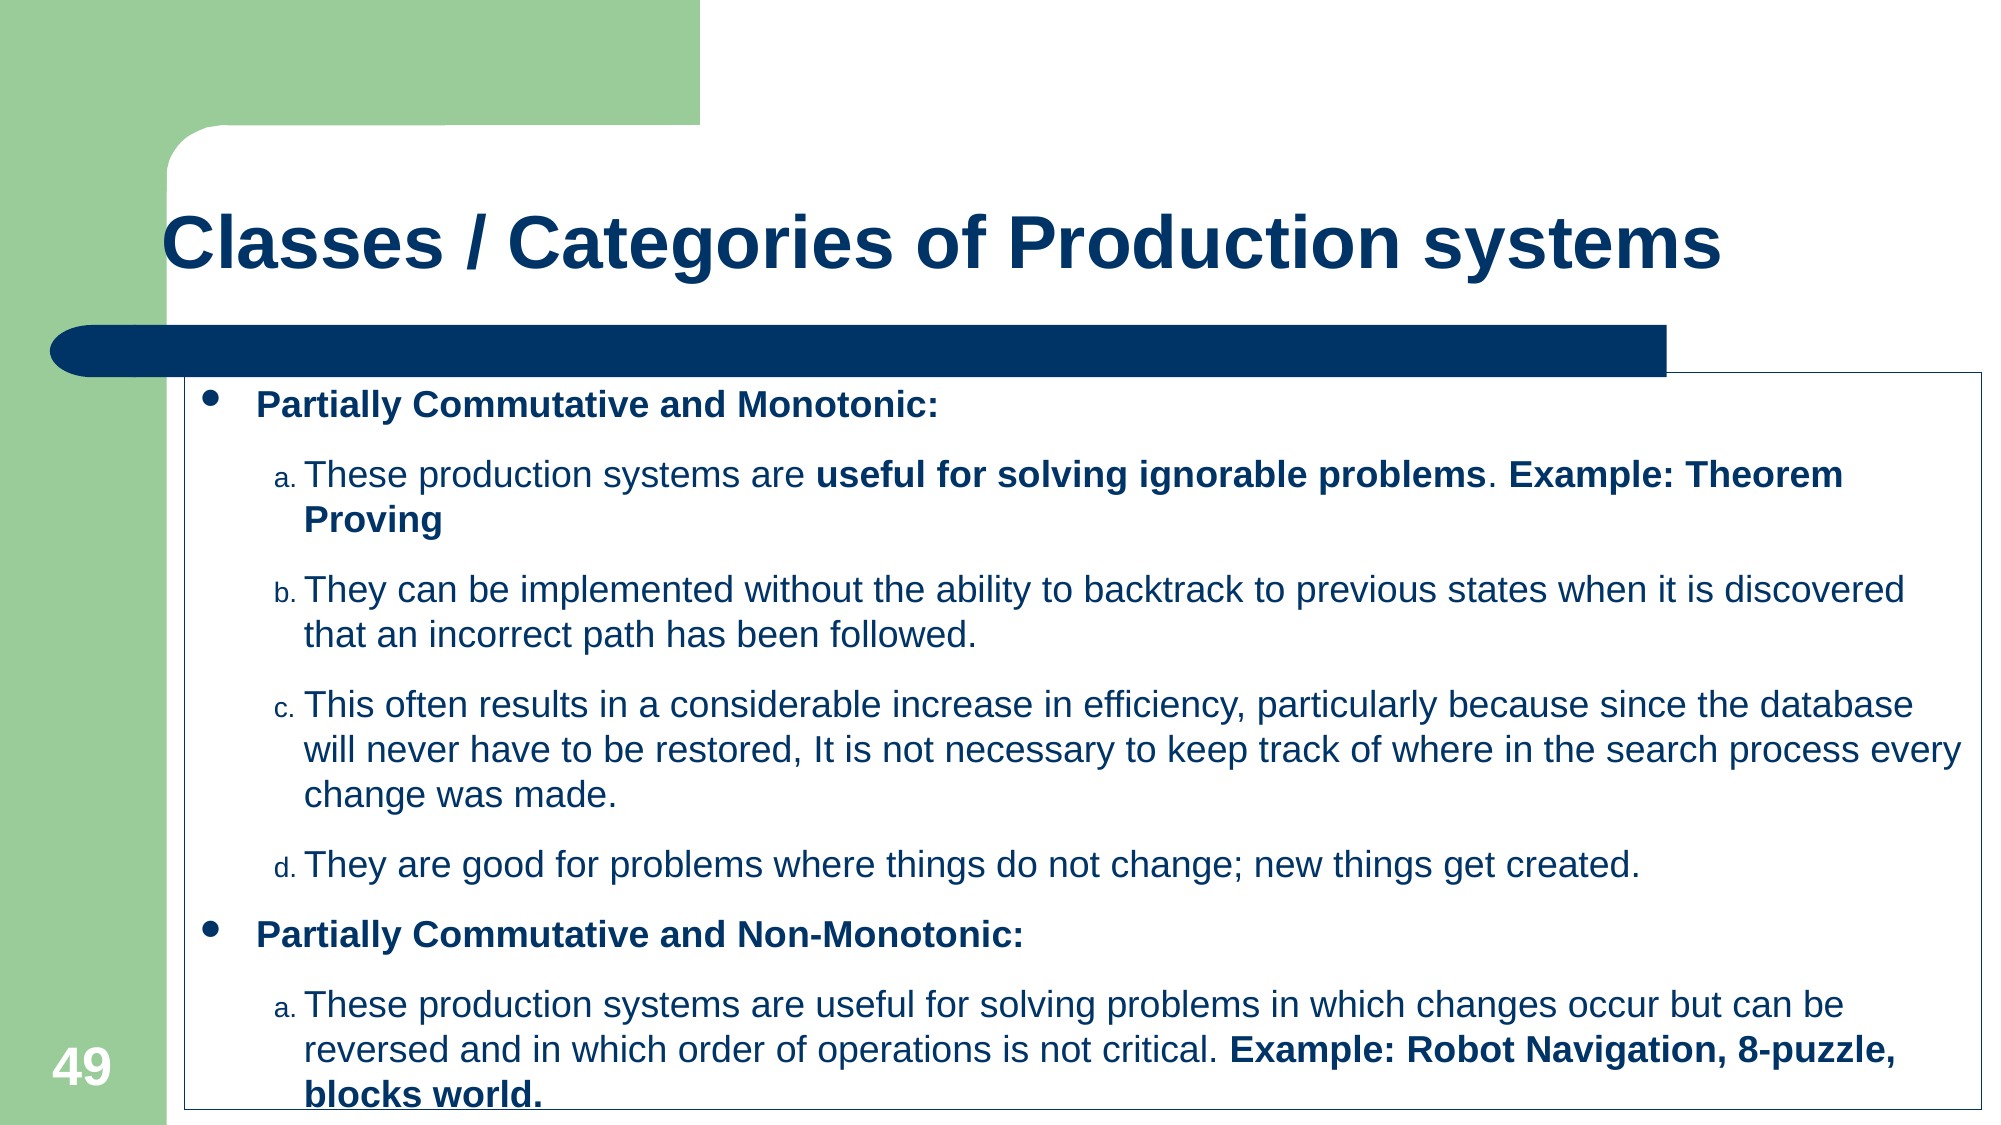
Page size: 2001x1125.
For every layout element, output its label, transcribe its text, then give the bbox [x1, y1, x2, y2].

title Classes / Categories of Production systems [146, 173, 1881, 361]
list Partially Commutative and Monotonic: These production systems are useful for solving ignorable problems. Example: Theorem Proving They can be implemented without the ability to backtrack to previous states when it is discovered that an incorrect path has been followed. This often results in a considerable increase in efficiency, particularly because since the database will never have to be restored, It is not necessary to keep track of where in the search process every change was made. They are good for problems where things do not change; new things get created. Partially Commutative and Non-Monotonic: These production systems are useful for solving problems in which changes occur but can be reversed and in which order of operations is not critical. Example: Robot Navigation, 8-puzzle, blocks world. [184, 372, 1982, 1110]
slide_number 49 [18, 1023, 147, 1105]
